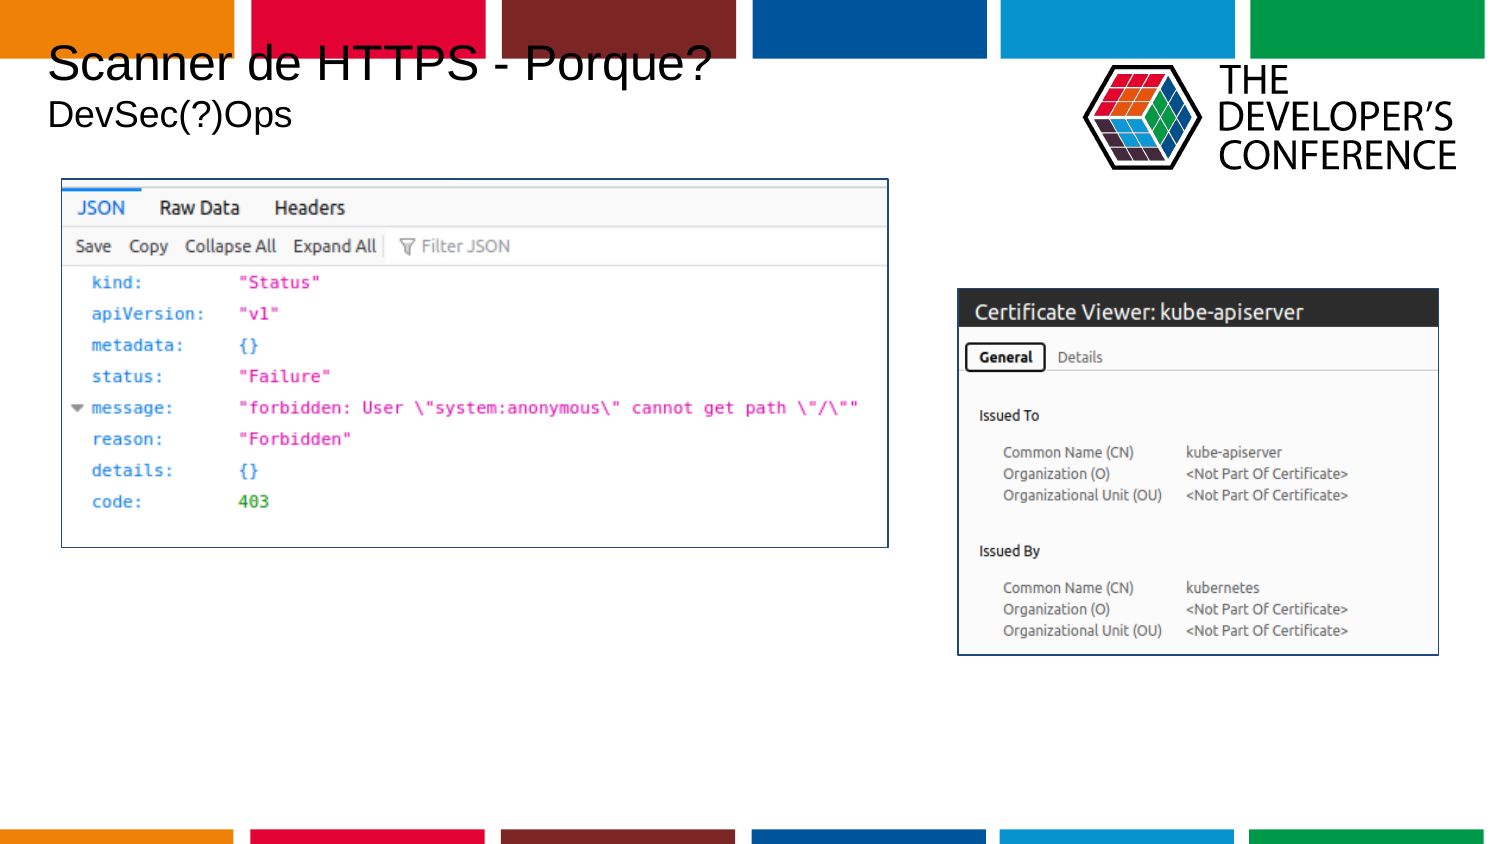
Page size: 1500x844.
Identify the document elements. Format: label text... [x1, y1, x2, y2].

picture [62, 179, 888, 548]
title Scanner de HTTPS - Porque? DevSec(?)Ops [32, 11, 1430, 155]
picture [1065, 47, 1472, 186]
picture [958, 289, 1439, 655]
